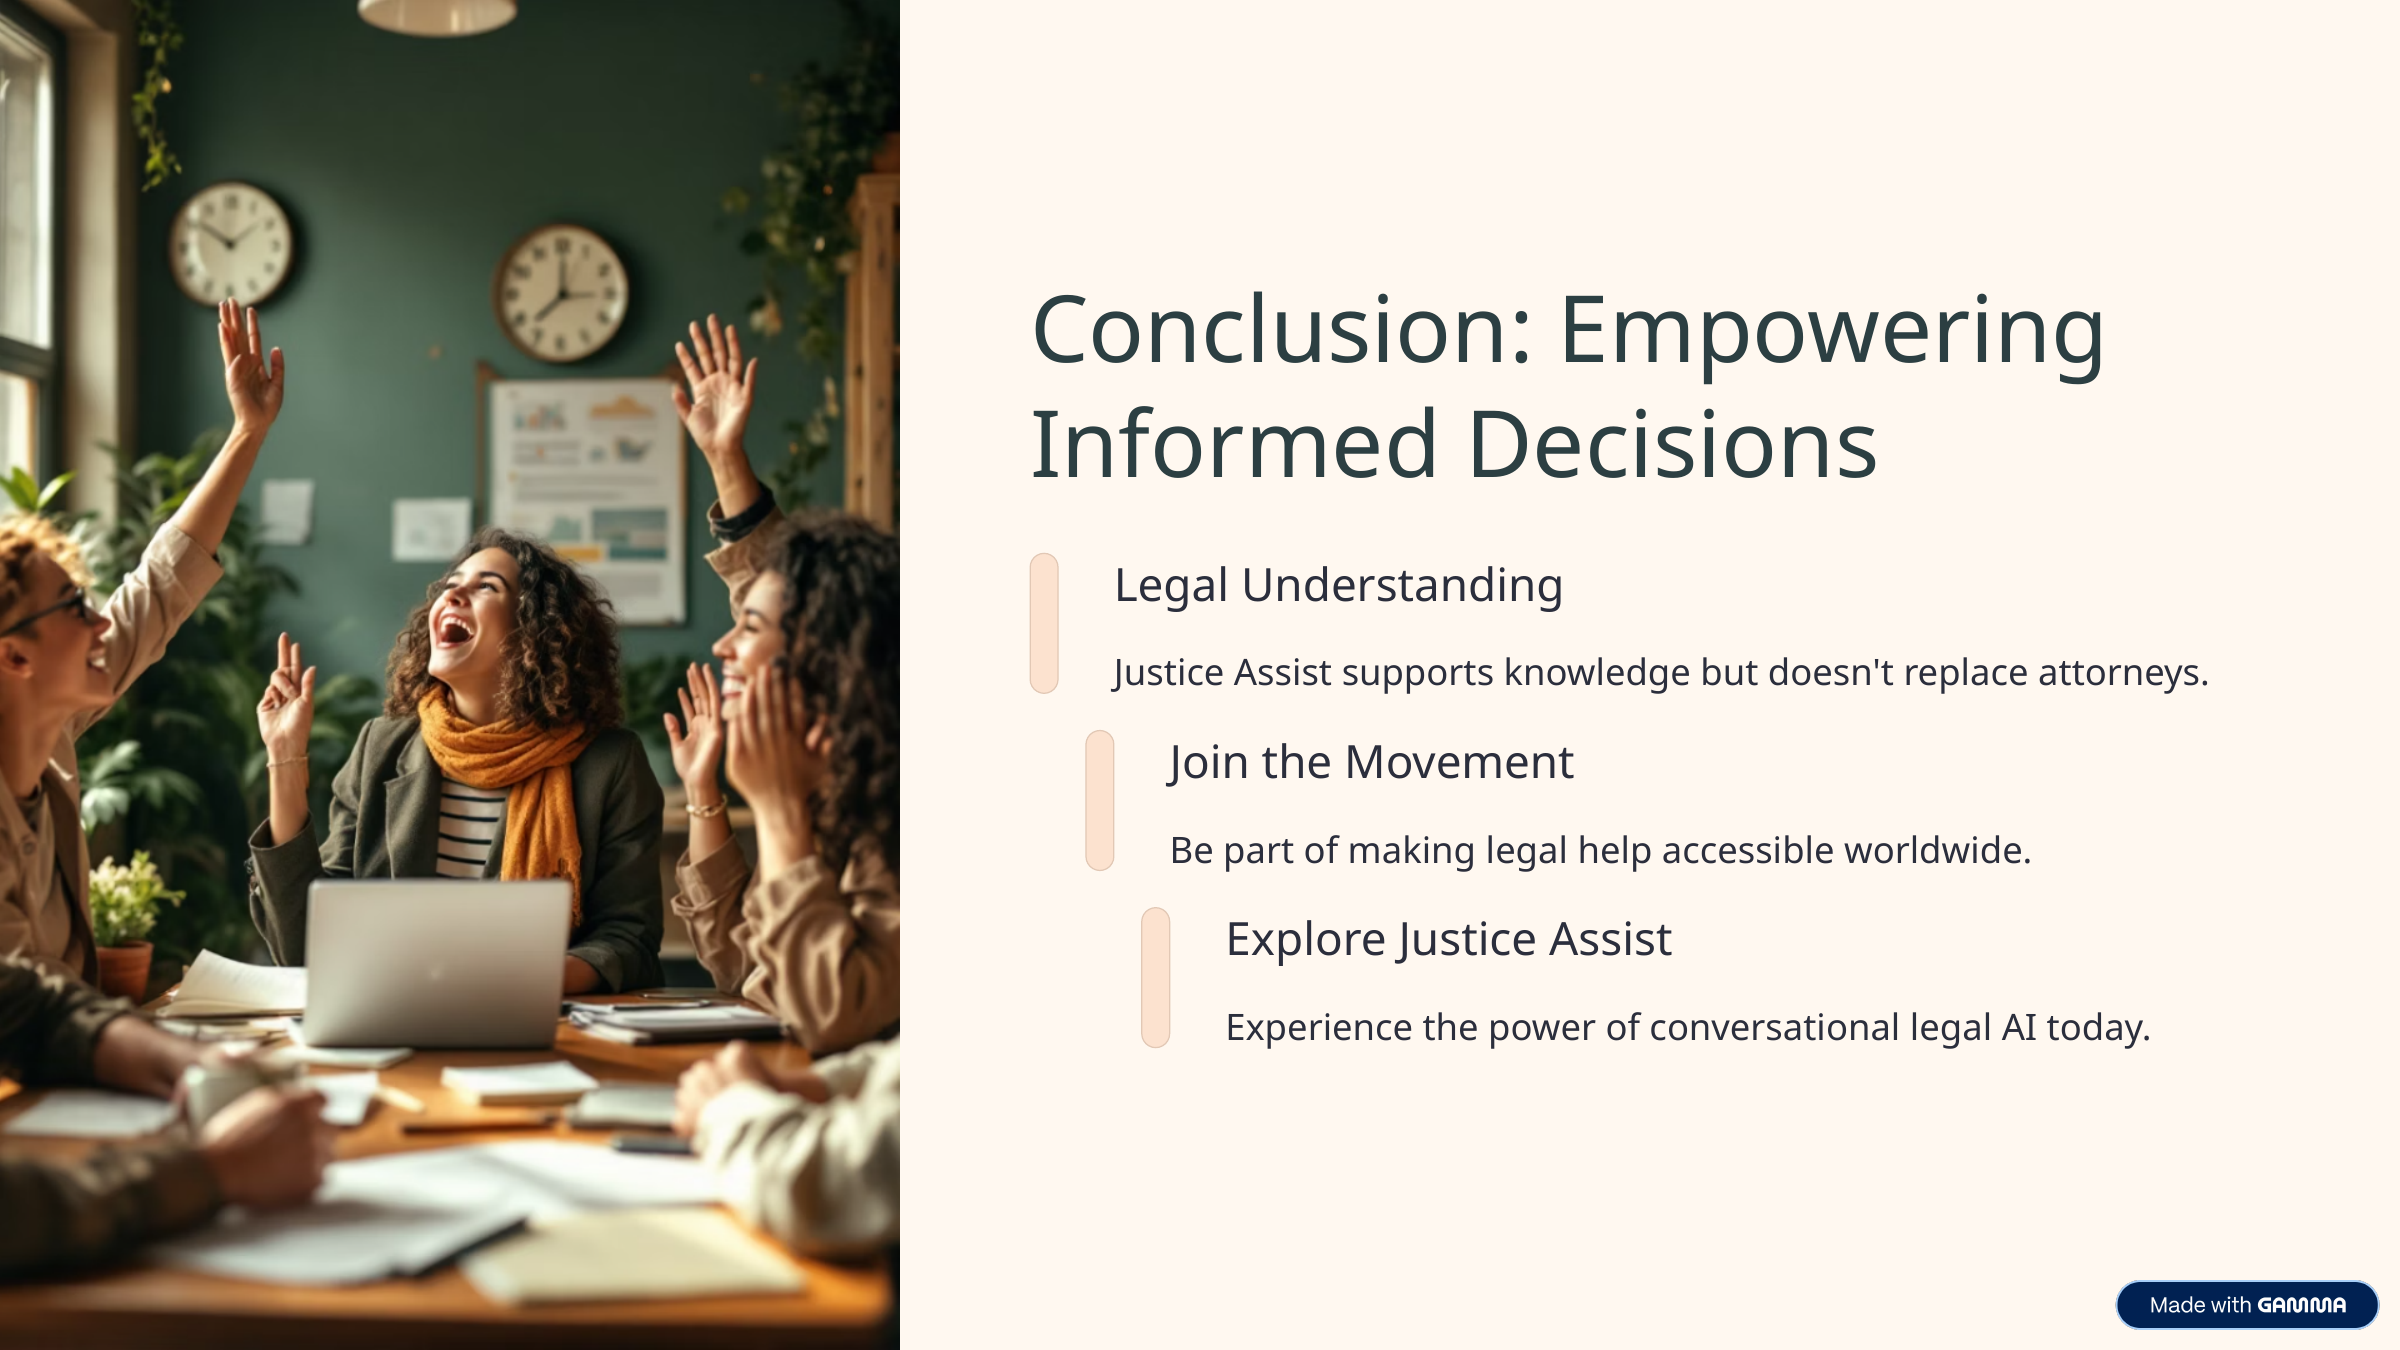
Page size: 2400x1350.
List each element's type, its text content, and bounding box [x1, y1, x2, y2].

text_box Experience the power of conversational legal AI today. [1225, 988, 2270, 1048]
picture [0, 0, 900, 1350]
text_box Conclusion: Empowering Informed Decisions [1030, 264, 2270, 498]
text_box Explore Justice Assist [1225, 907, 1691, 966]
text_box [1030, 553, 1059, 694]
text_box Be part of making legal help accessible worldwide. [1169, 810, 2270, 871]
text_box [1085, 730, 1114, 871]
text_box [1141, 907, 1170, 1048]
text_box Legal Understanding [1113, 553, 1579, 612]
text_box Justice Assist supports knowledge but doesn't replace attorneys. [1113, 633, 2270, 694]
picture [2106, 1271, 2389, 1339]
text_box Join the Movement [1169, 730, 1635, 789]
